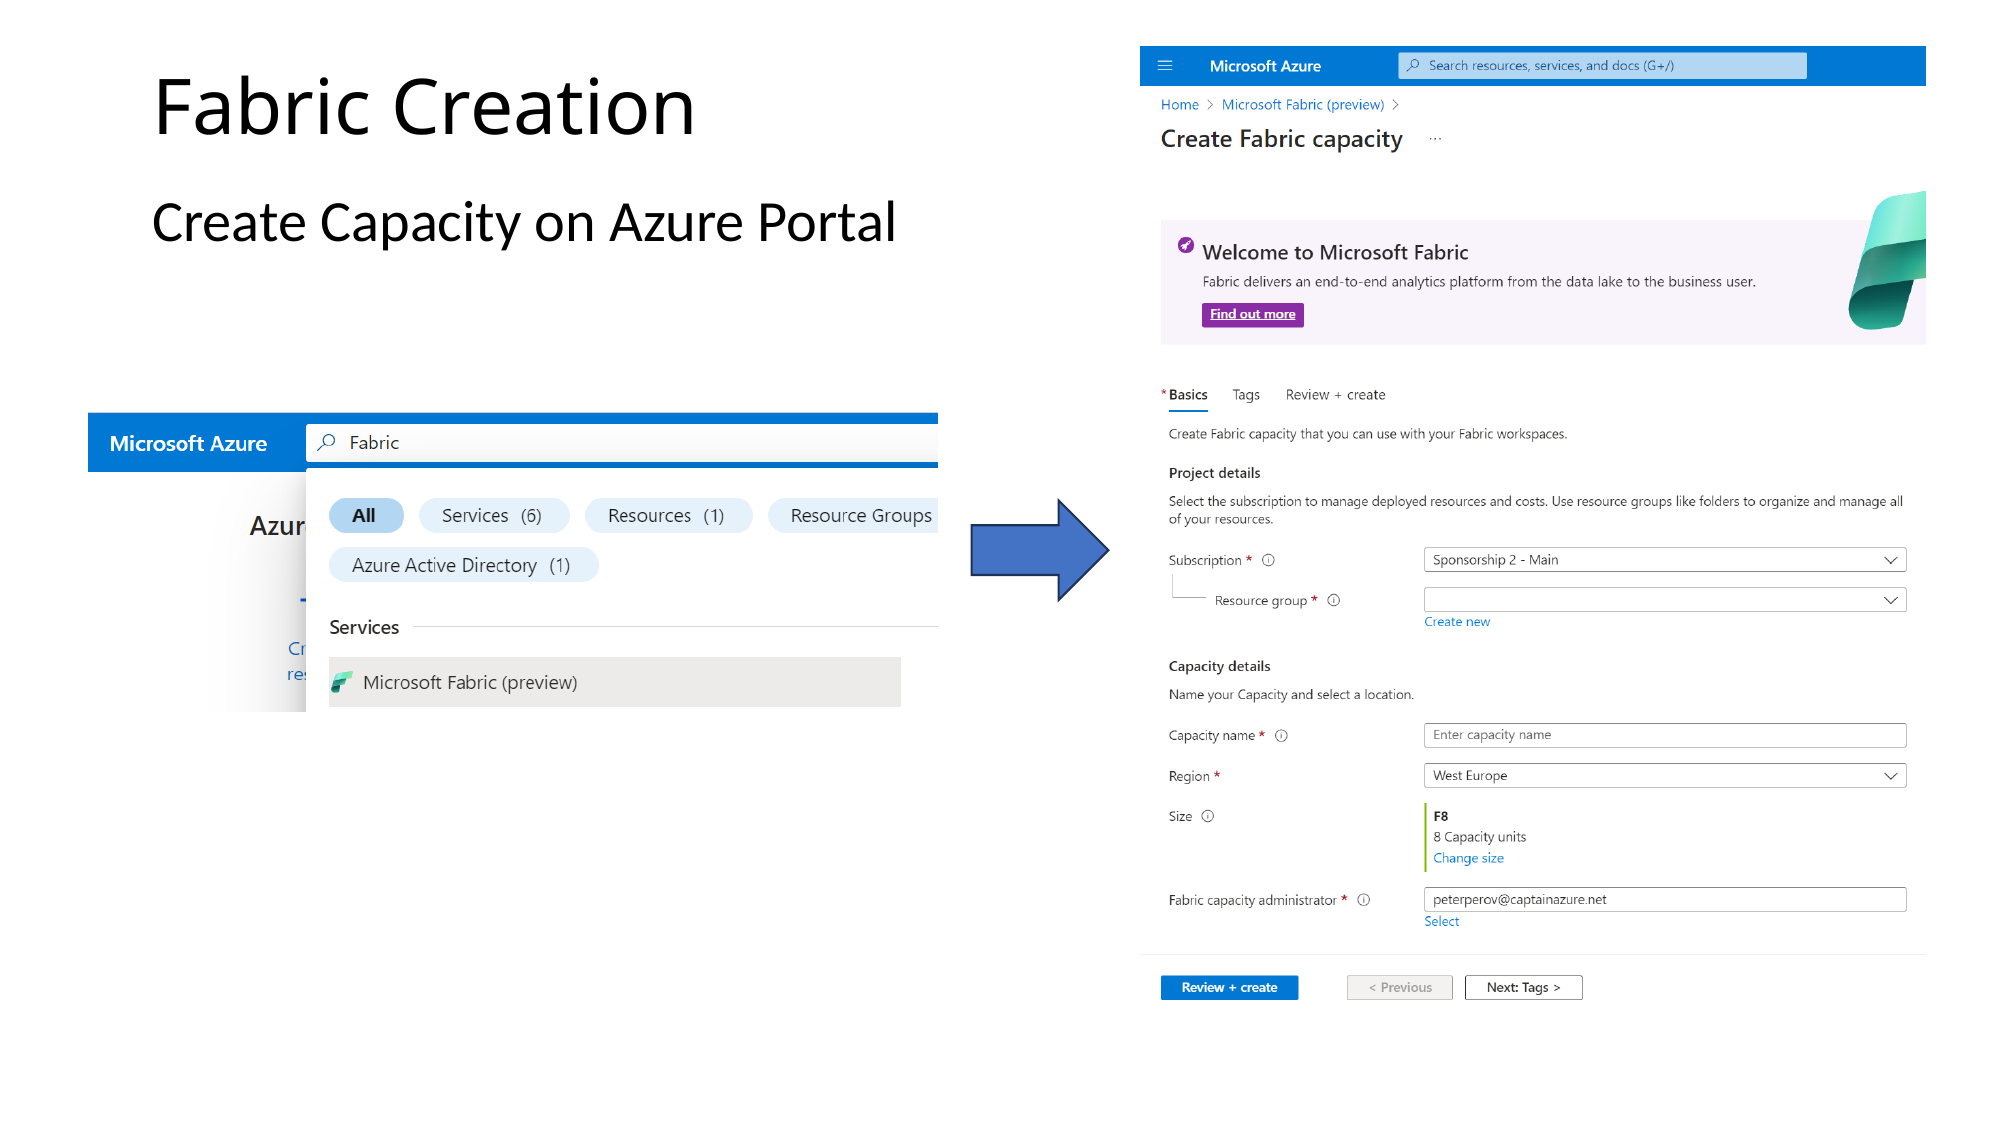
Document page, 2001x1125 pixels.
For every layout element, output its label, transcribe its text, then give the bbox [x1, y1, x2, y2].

picture [1140, 46, 1926, 1014]
title Fabric Creation [137, 59, 1140, 159]
text_box [970, 497, 1110, 603]
list Create Capacity on Azure Portal [137, 183, 1140, 1014]
picture [88, 412, 938, 713]
